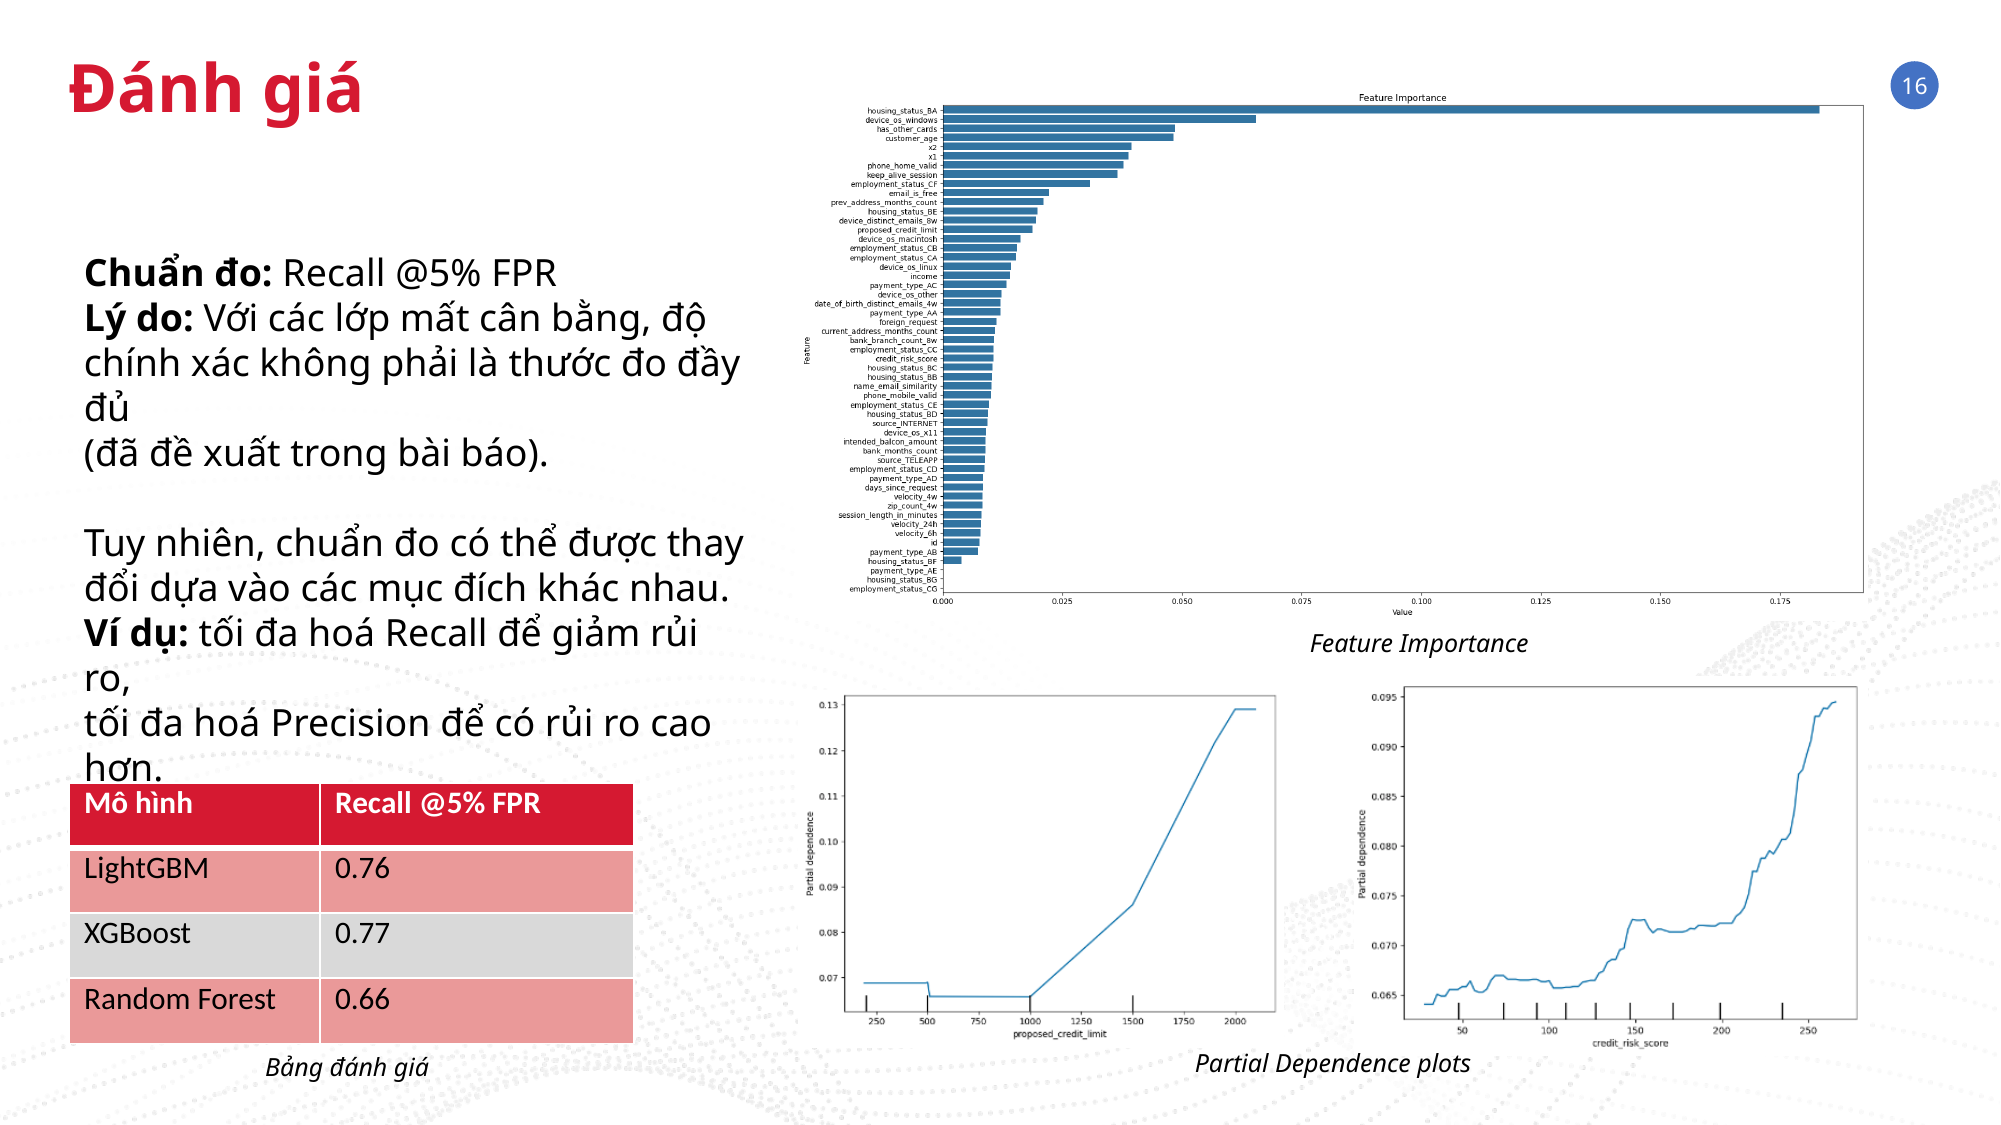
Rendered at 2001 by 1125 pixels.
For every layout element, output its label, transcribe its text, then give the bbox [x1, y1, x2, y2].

table_header Mô hình [70, 784, 319, 845]
table_cell LightGBM [70, 851, 319, 912]
text_box Bảng đánh giá [250, 1043, 452, 1089]
table_cell 0.76 [321, 851, 633, 912]
table_cell XGBoost [70, 914, 319, 977]
table_cell 0.77 [321, 914, 633, 977]
table_header Recall @5% FPR [321, 784, 633, 845]
table_cell Random Forest [70, 979, 319, 1043]
text_box Partial Dependence plots [1180, 1039, 1487, 1085]
text_box Feature Importance [1295, 621, 1544, 665]
table_cell 0.66 [321, 979, 633, 1043]
text_box Đánh giá [53, 38, 381, 134]
text_box Chuẩn đo: Recall @5% FPR Lý do: Với các lớp mất cân bằng, độ chính xác không phải là thước đo đầy đủ (đã đề xuất trong bài báo). Tuy nhiên, chuẩn đo có thể được thay đổi dựa vào các mục đích khác nhau. Ví dụ: tối đa hoá Recall để giảm rủi ro, tối đa hoá Precision để có rủi ro cao hơn. [69, 241, 773, 797]
picture [0, 0, 2000, 1125]
